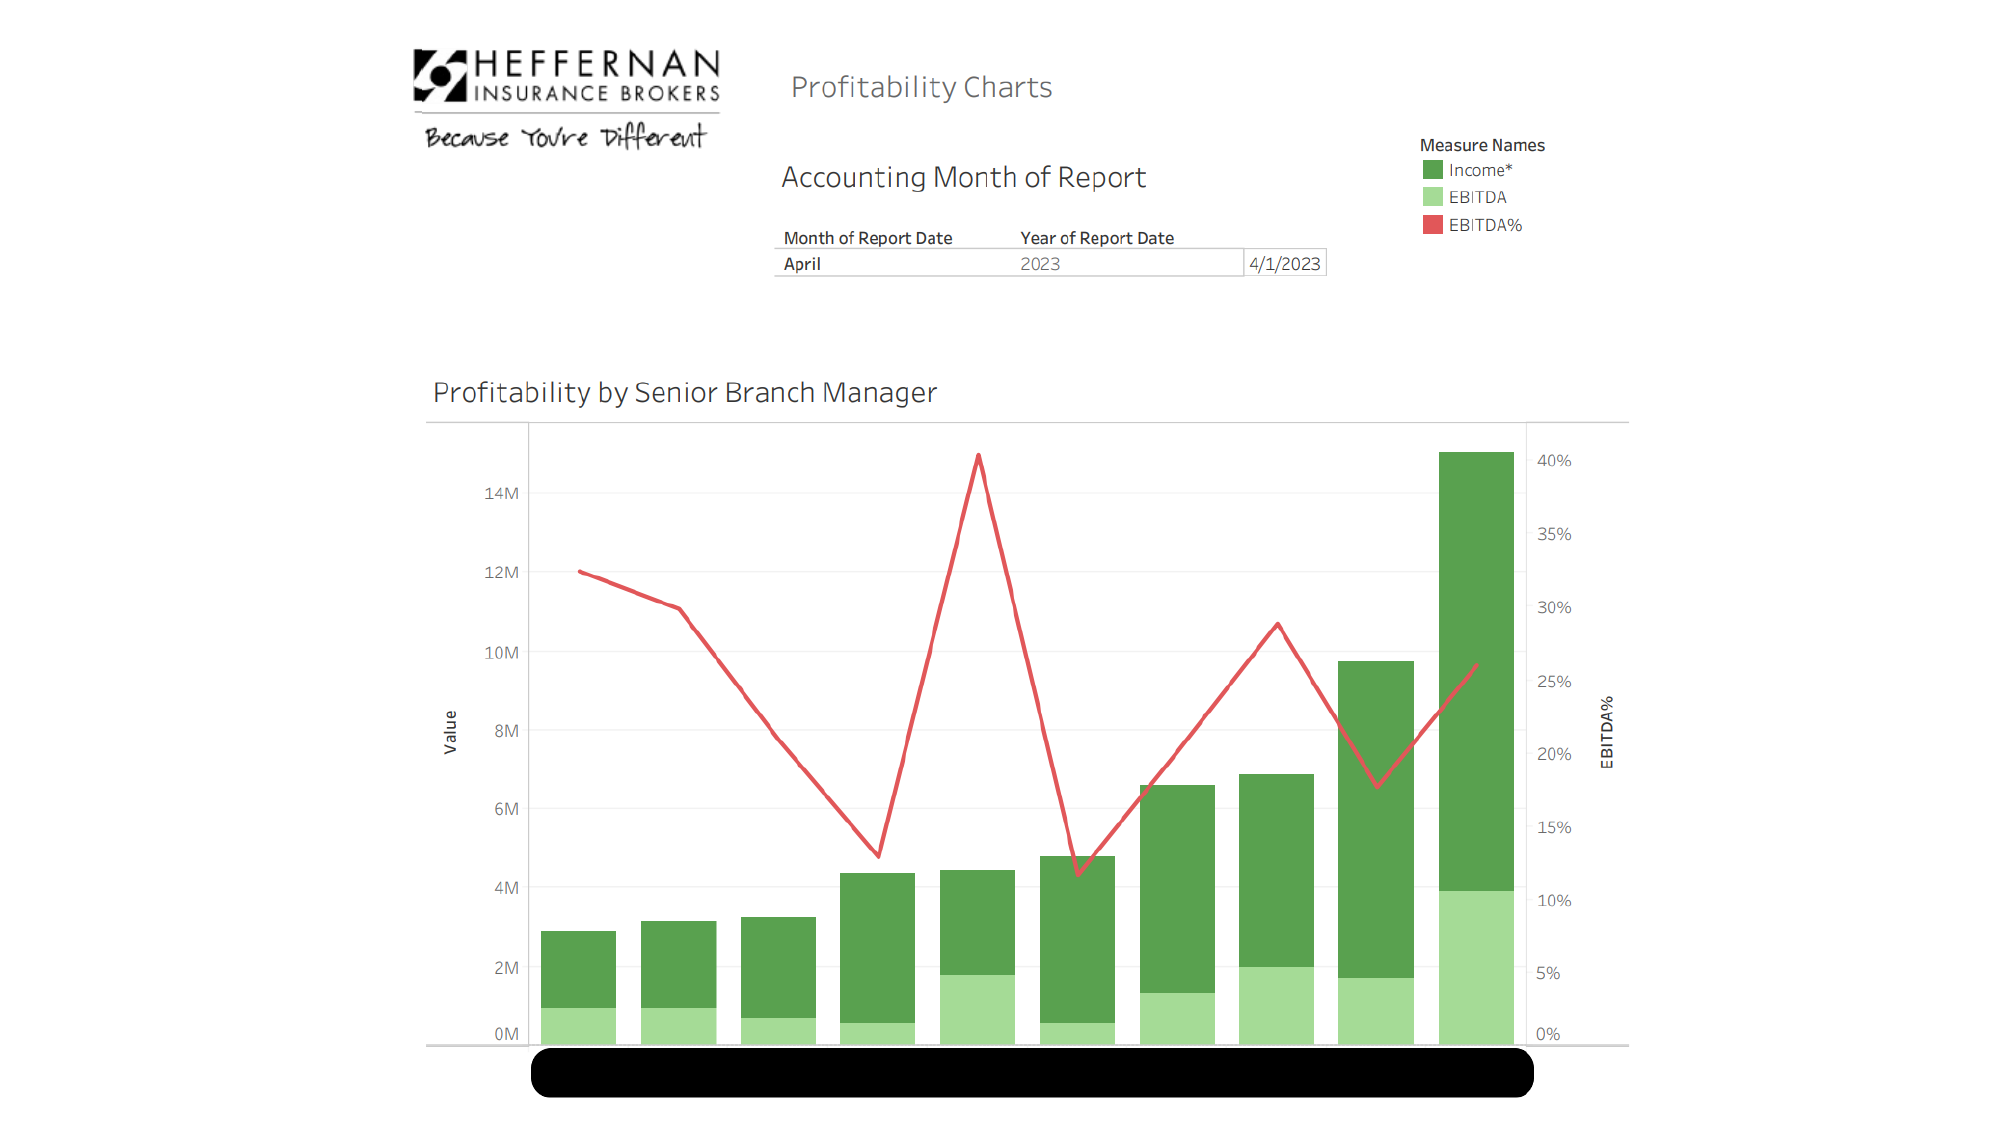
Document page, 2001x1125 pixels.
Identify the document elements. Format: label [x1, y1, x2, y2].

picture [311, 0, 1689, 1125]
